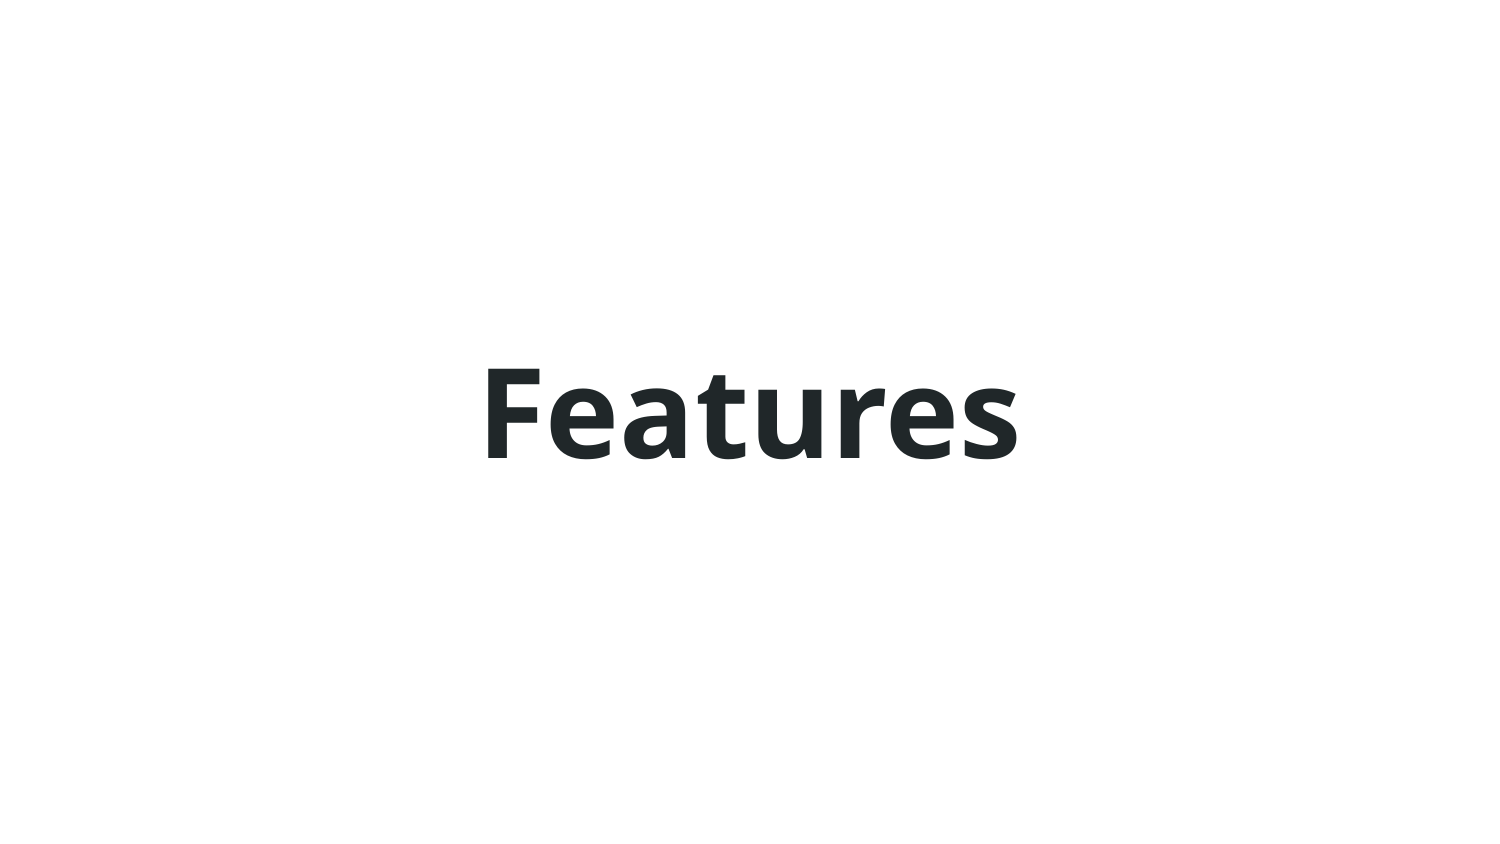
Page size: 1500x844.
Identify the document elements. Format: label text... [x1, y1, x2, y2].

title Features [51, 319, 1449, 473]
